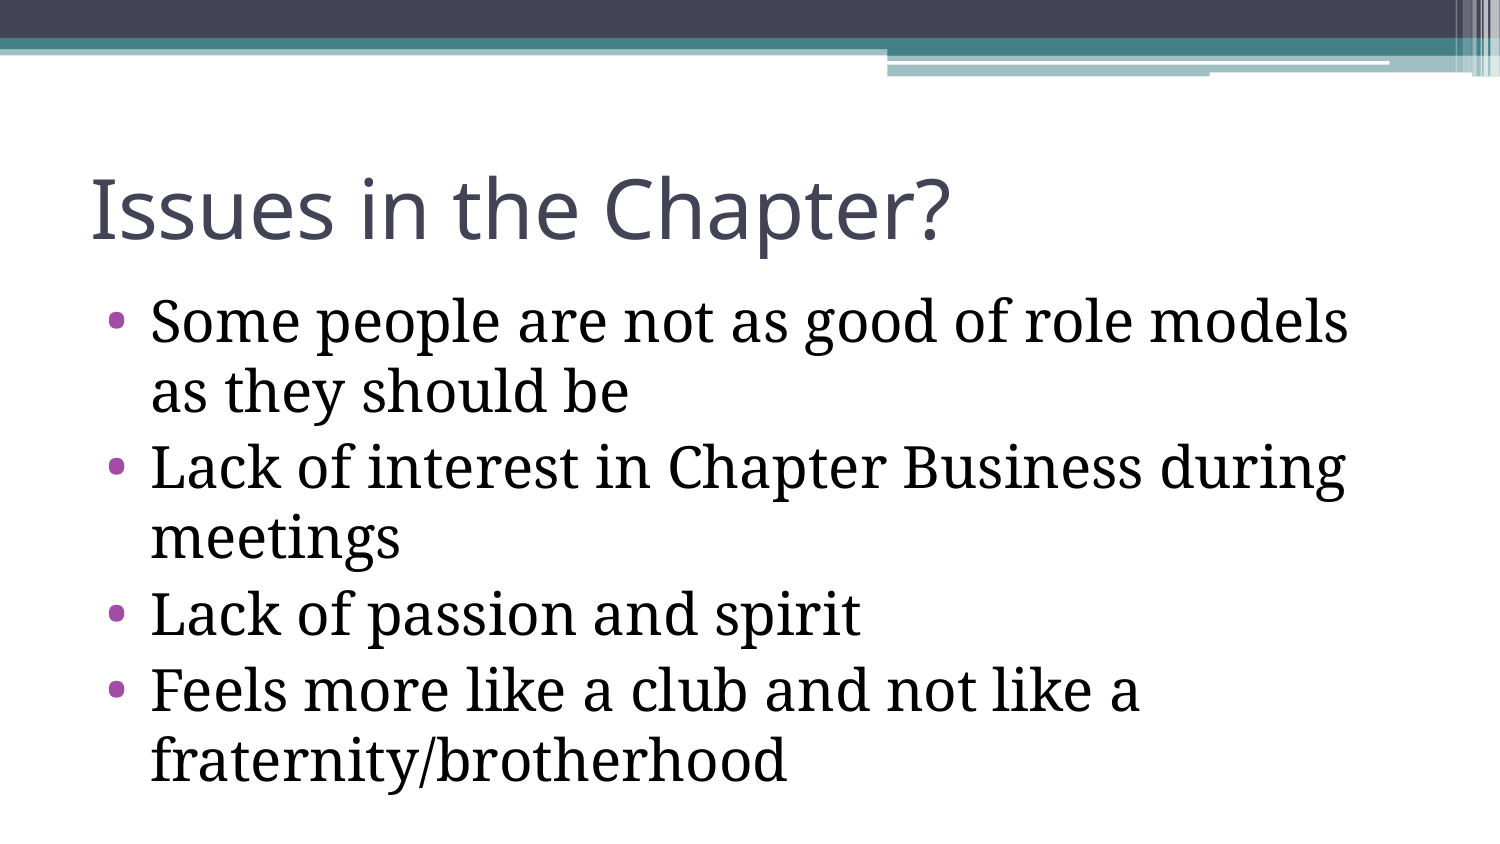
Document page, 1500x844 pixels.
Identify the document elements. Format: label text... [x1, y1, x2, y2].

list Some people are not as good of role models as they should be Lack of interest in Chapter Business during meetings Lack of passion and spirit Feels more like a club and not like a fraternity/brotherhood [75, 276, 1425, 809]
title Issues in the Chapter? [75, 140, 1425, 272]
